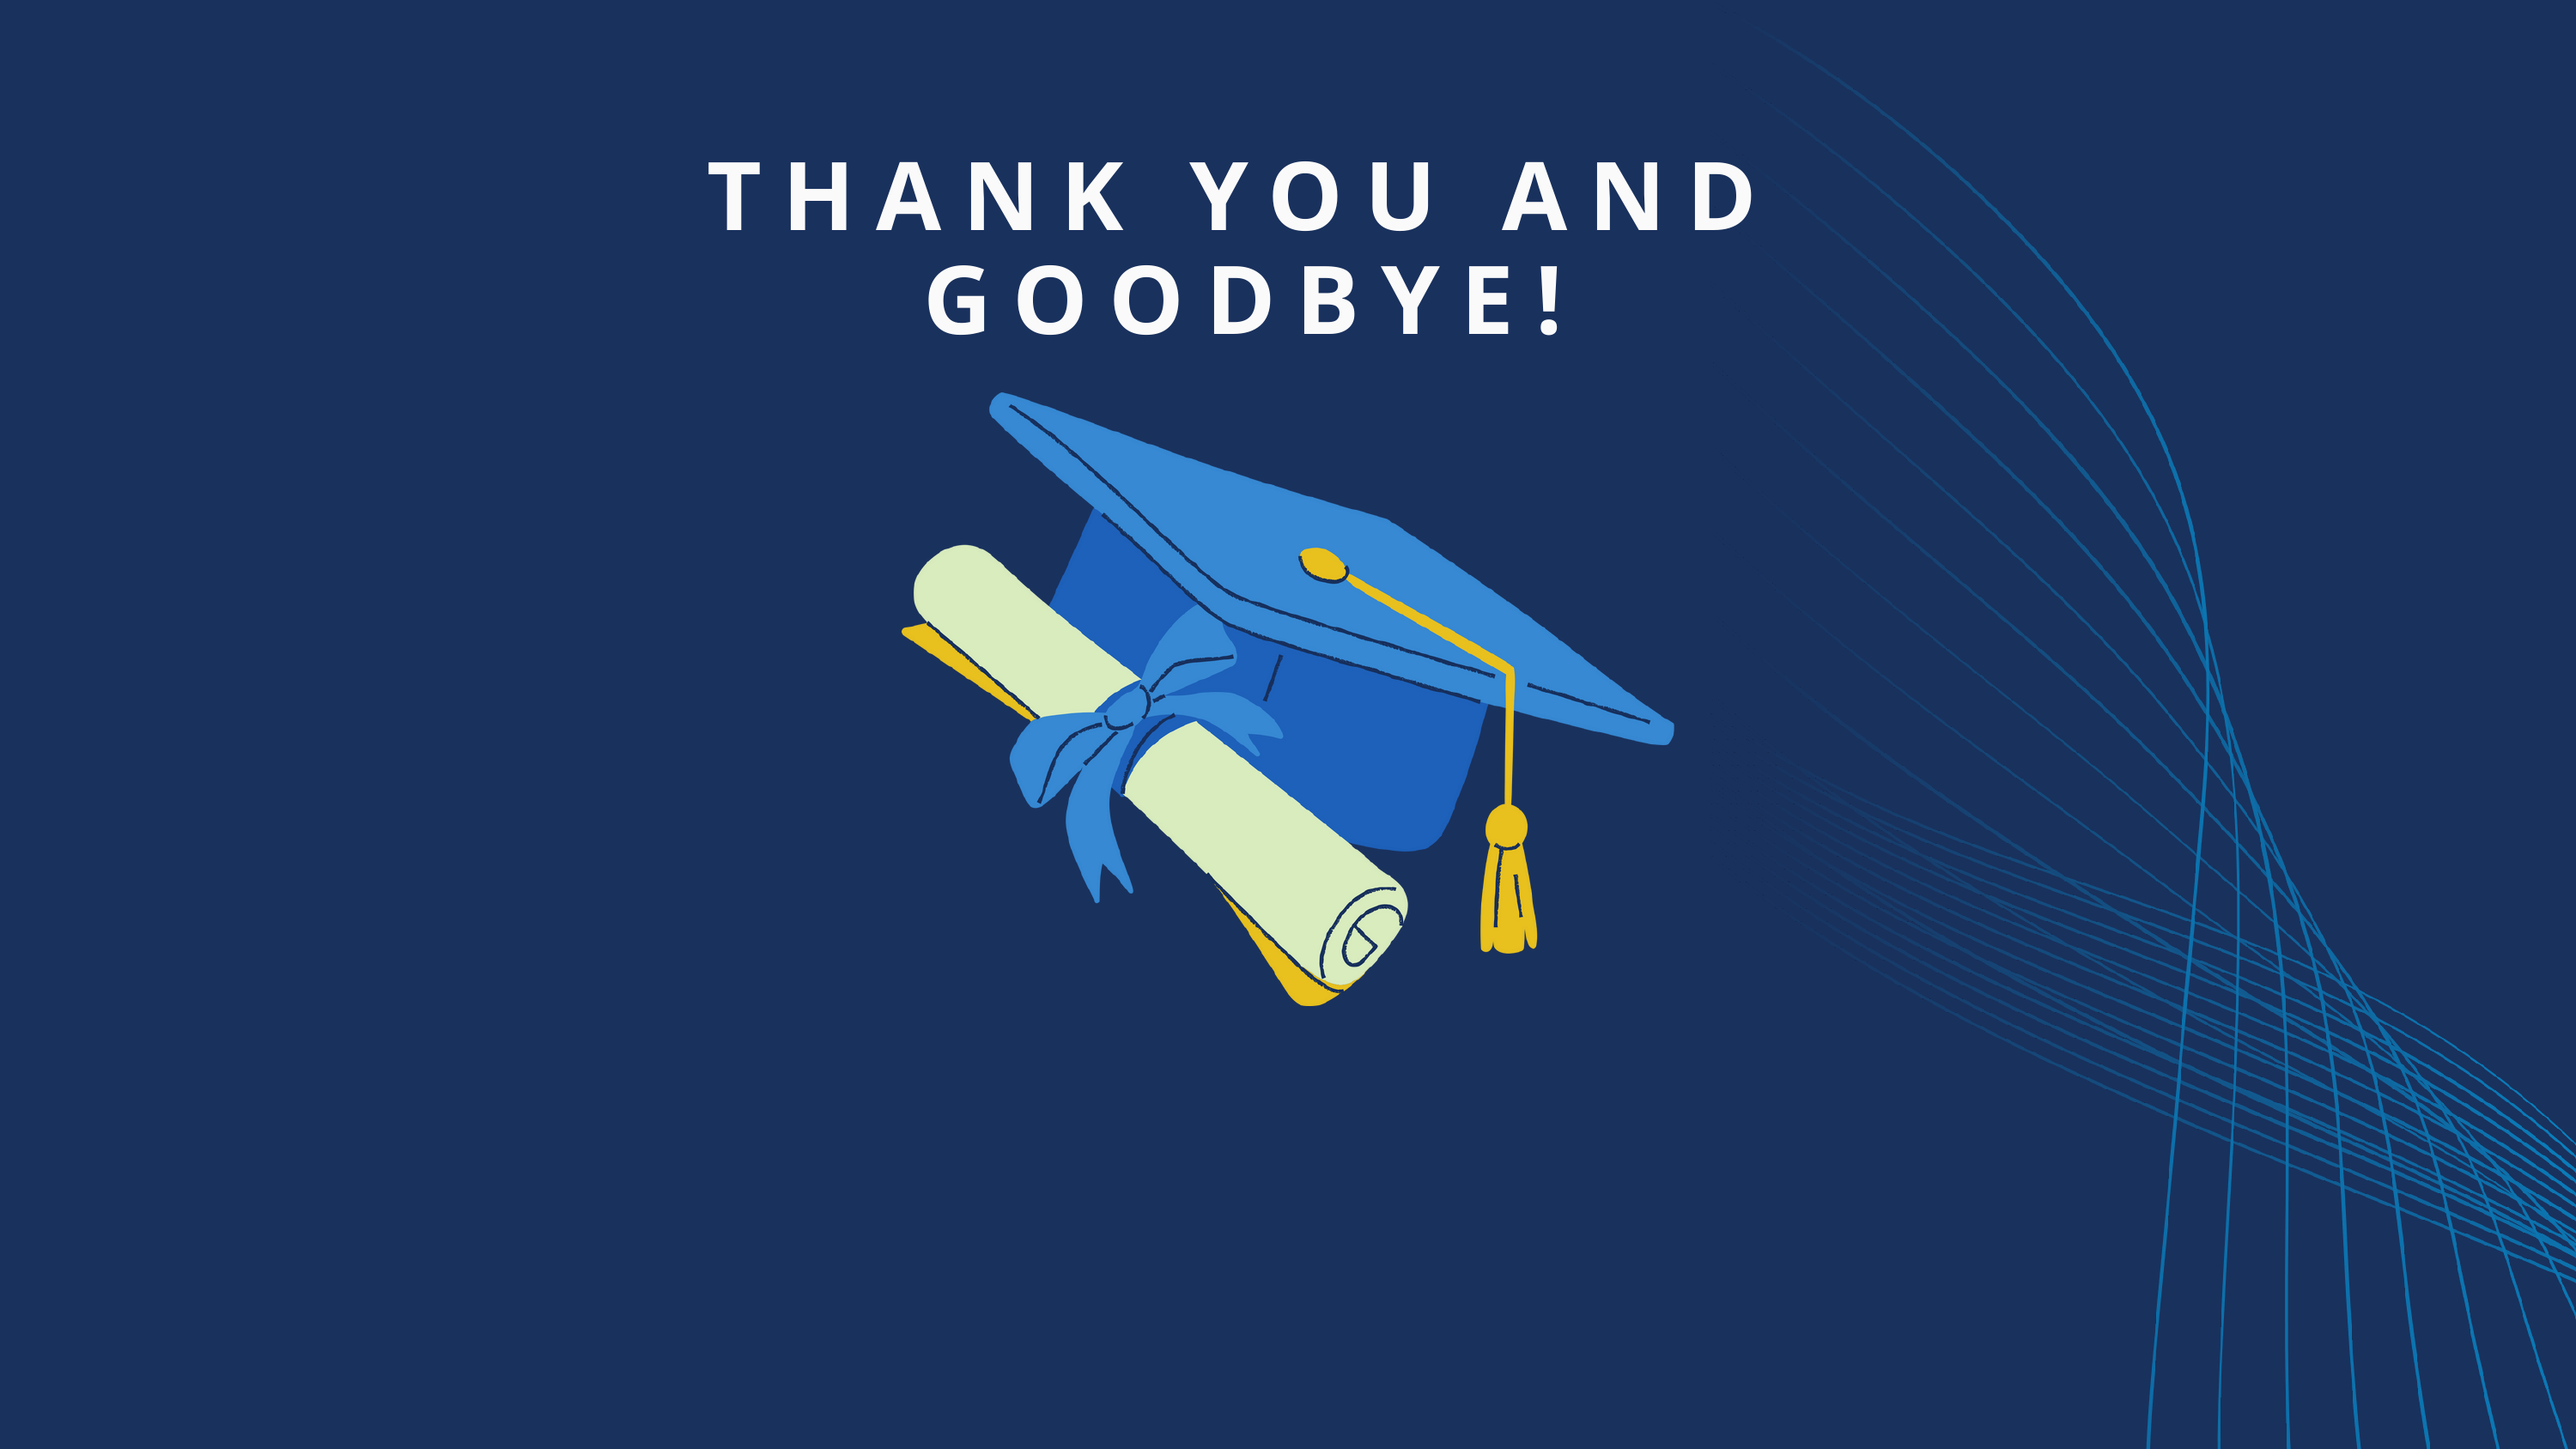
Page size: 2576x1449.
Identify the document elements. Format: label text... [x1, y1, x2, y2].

text_box [902, 392, 1674, 1006]
text_box [1710, 0, 2576, 1449]
text_box THANK YOU AND GOODBYE! [371, 144, 2116, 354]
